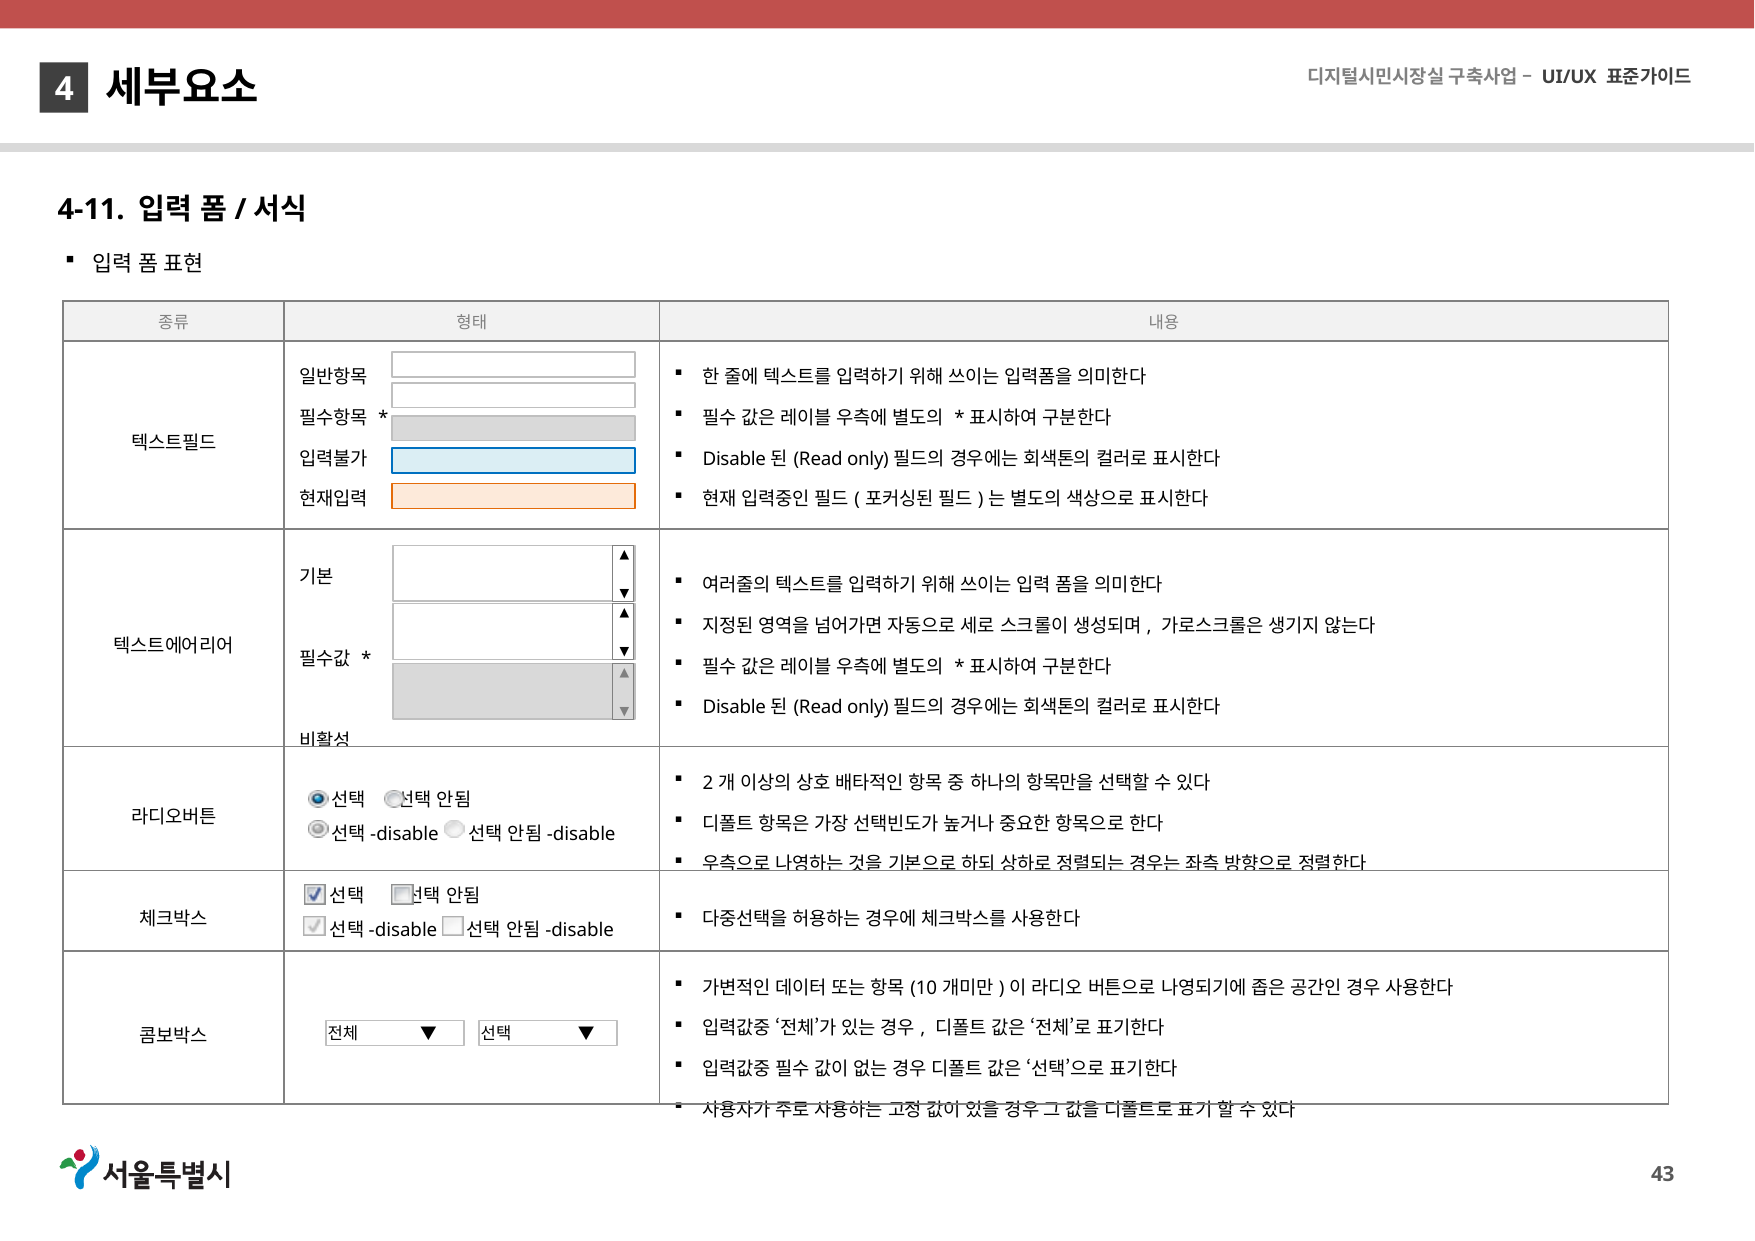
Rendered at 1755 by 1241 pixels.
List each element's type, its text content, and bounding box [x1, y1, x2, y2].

table_cell 라디오버튼 [64, 747, 283, 870]
picture [308, 820, 329, 839]
table_cell 체크박스 [64, 871, 283, 950]
table_cell 기본 필수값 * 비활성 [285, 530, 659, 746]
table_header 종류 [64, 302, 283, 340]
picture [391, 884, 414, 905]
picture [308, 789, 329, 809]
table_cell 다중선택을 허용하는 경우에 체크박스를 사용한다 [660, 871, 1668, 950]
picture [303, 916, 326, 937]
table_cell 일반항목 필수항목 * 입력불가 현재입력 오류항목 [285, 342, 659, 528]
table_cell 텍스트필드 [64, 342, 283, 528]
text_box 선택 선택 안됨 선택-disable 선택 안됨-disable [331, 776, 663, 844]
picture [441, 916, 464, 937]
table_header 내용 [660, 302, 1668, 340]
table_cell [285, 871, 659, 950]
table_cell 여러줄의 텍스트를 입력하기 위해 쓰이는 입력 폼을 의미한다 지정된 영역을 넘어가면 자동으로 세로 스크롤이 생성되며, 가로스크롤은 생기지 않는다 필수 값은 레이블 우측에 별도의 *표시하여 구분한다 Disable된(Read only)필드의 경우에는 회색톤의 컬러로 표시한다 [660, 530, 1668, 746]
text_box 선택 ▼ [478, 1020, 618, 1046]
table_cell [285, 952, 659, 1103]
picture [303, 884, 326, 905]
picture [444, 820, 465, 839]
text_box 세부요소 [87, 53, 275, 119]
picture [384, 789, 405, 809]
table_cell 2개 이상의 상호 배타적인 항목 중 하나의 항목만을 선택할 수 있다 디폴트 항목은 가장 선택빈도가 높거나 중요한 항목으로 한다 우측으로 나영하는 것을 기본으로 하되 상하로 정렬되는 경우는 좌측 방향으로 정렬한다 [660, 747, 1668, 870]
text_box 4-11. 입력 폼/서식 [39, 165, 1681, 233]
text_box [392, 596, 650, 656]
text_box 4 [38, 60, 90, 115]
table_header 형태 [285, 302, 659, 340]
table_cell 텍스트에어리어 [64, 530, 283, 746]
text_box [391, 351, 636, 509]
table_cell [285, 747, 659, 870]
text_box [392, 656, 650, 728]
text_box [392, 538, 650, 596]
table_cell 가변적인 데이터 또는 항목(10개미만)이 라디오 버튼으로 나영되기에 좁은 공간인 경우 사용한다 입력값중 ‘전체’가 있는 경우, 디폴트 값은 ‘전체’로 표기한다 입력값중 필수 값이 없는 경우 디폴트 값은 ‘선택’으로 표기한다 사용자가 주로 사용하는 고정 값이 있을 경우 그 값을 디폴트로 표기 할 수 있다 [660, 952, 1668, 1103]
text_box 선택 선택 안됨 선택-disable 선택 안됨-disable [329, 872, 661, 941]
text_box 전체 ▼ [325, 1020, 465, 1046]
text_box 입력 폼 표현 [50, 242, 1712, 284]
table_cell 콤보박스 [64, 952, 283, 1103]
picture [50, 1140, 241, 1194]
table_cell 한 줄에 텍스트를 입력하기 위해 쓰이는 입력폼을 의미한다 필수 값은 레이블 우측에 별도의 *표시하여 구분한다 Disable된(Read only)필드의 경우에는 회색톤의 컬러로 표시한다 현재 입력중인 필드(포커싱된 필드)는 별도의 색상으로 표시한다 입력 중이나 입력 후에 오류가 난 항목 필드는 별도의 색상으로 표시한다 [660, 342, 1668, 528]
